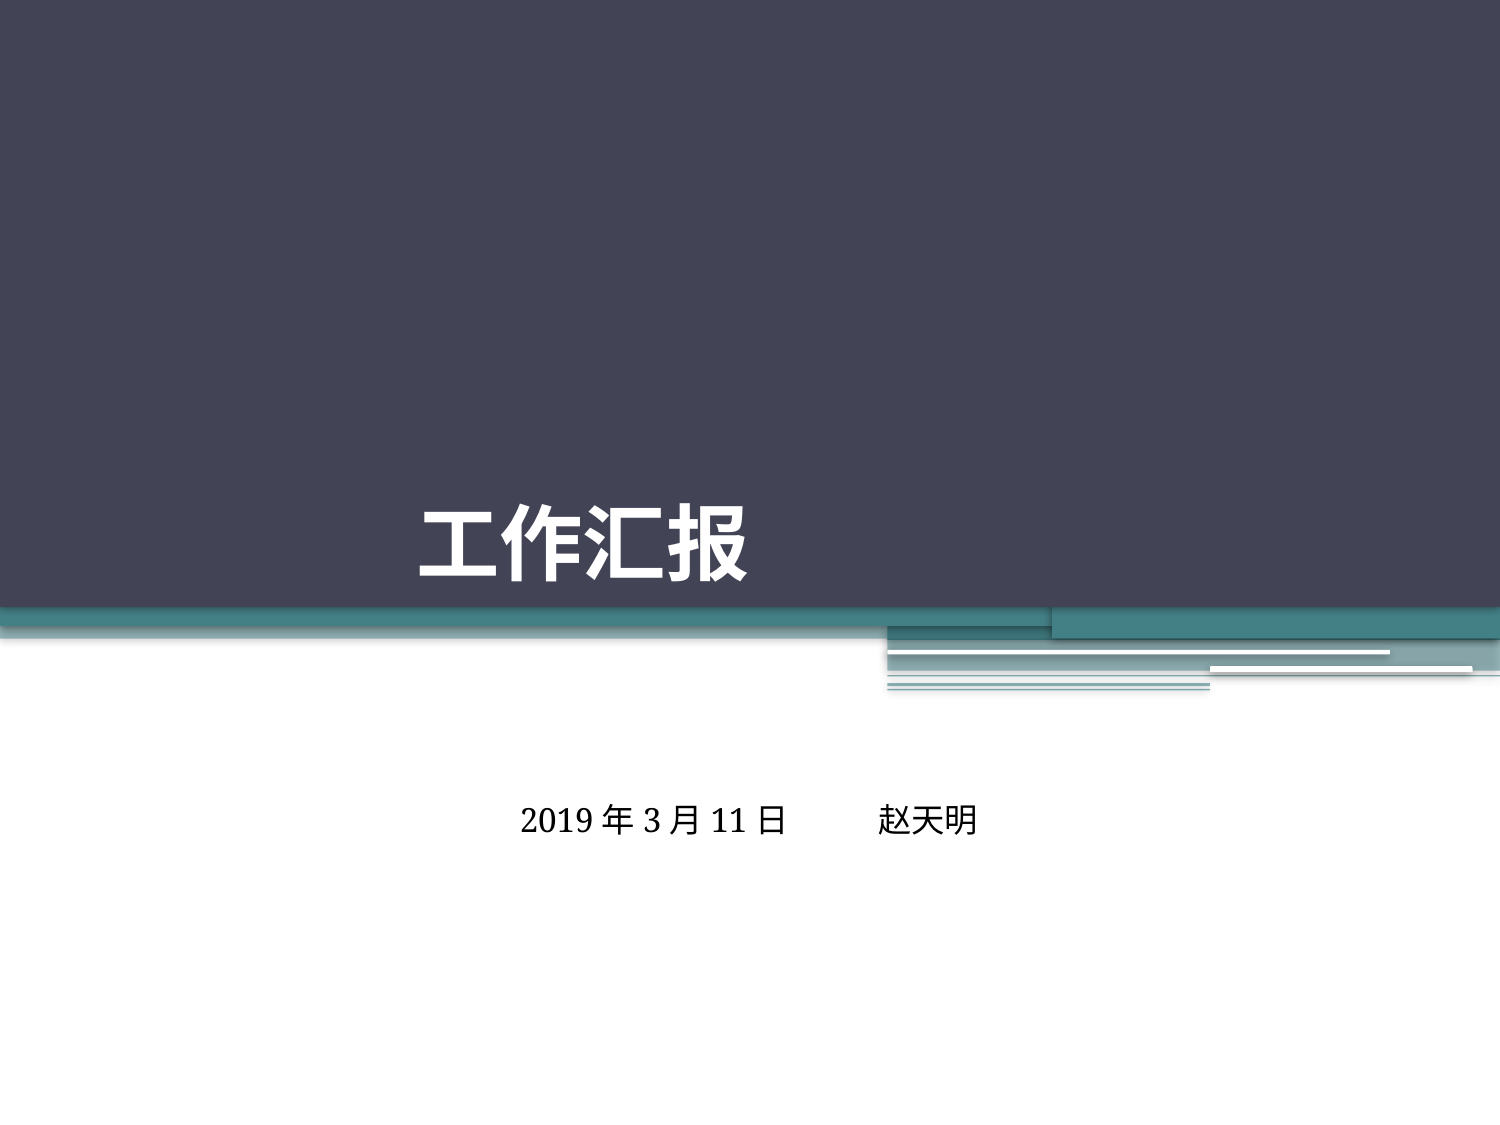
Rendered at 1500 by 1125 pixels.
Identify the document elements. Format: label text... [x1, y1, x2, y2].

text_box 2019年3月11日 赵天明 [401, 795, 1097, 844]
title 工作汇报 [401, 305, 1098, 599]
